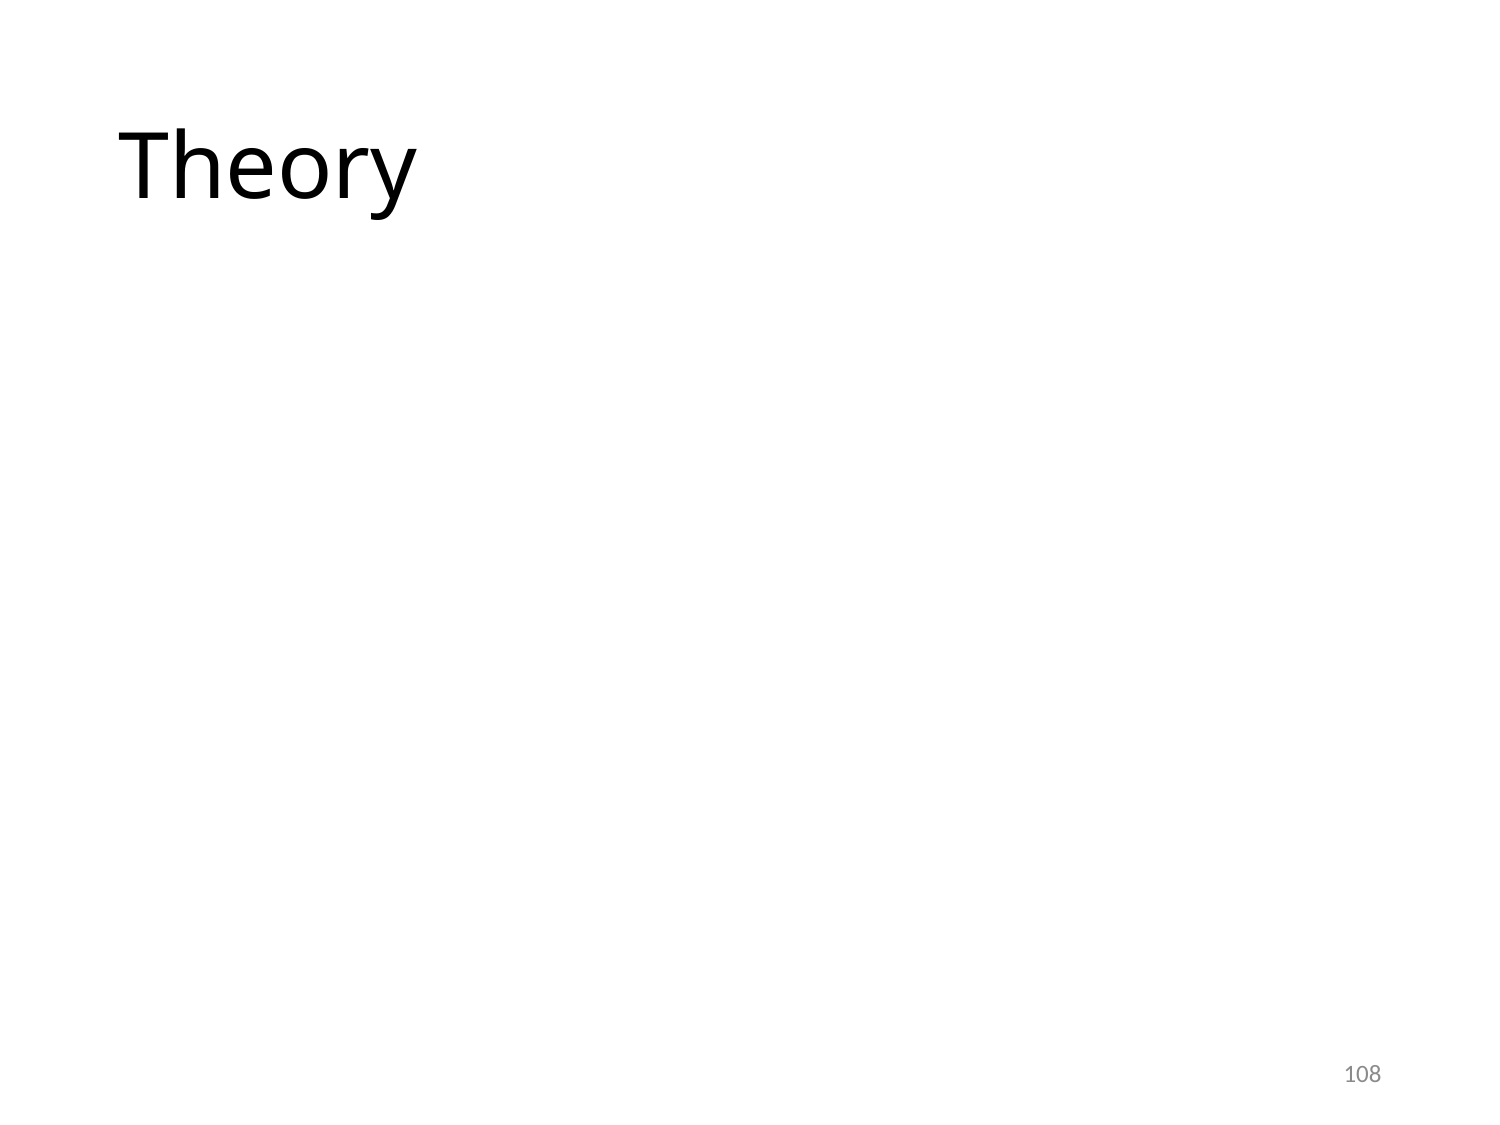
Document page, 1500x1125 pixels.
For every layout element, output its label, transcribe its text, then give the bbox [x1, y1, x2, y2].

title Theory [103, 59, 1397, 278]
slide_number 108 [1059, 1042, 1397, 1103]
